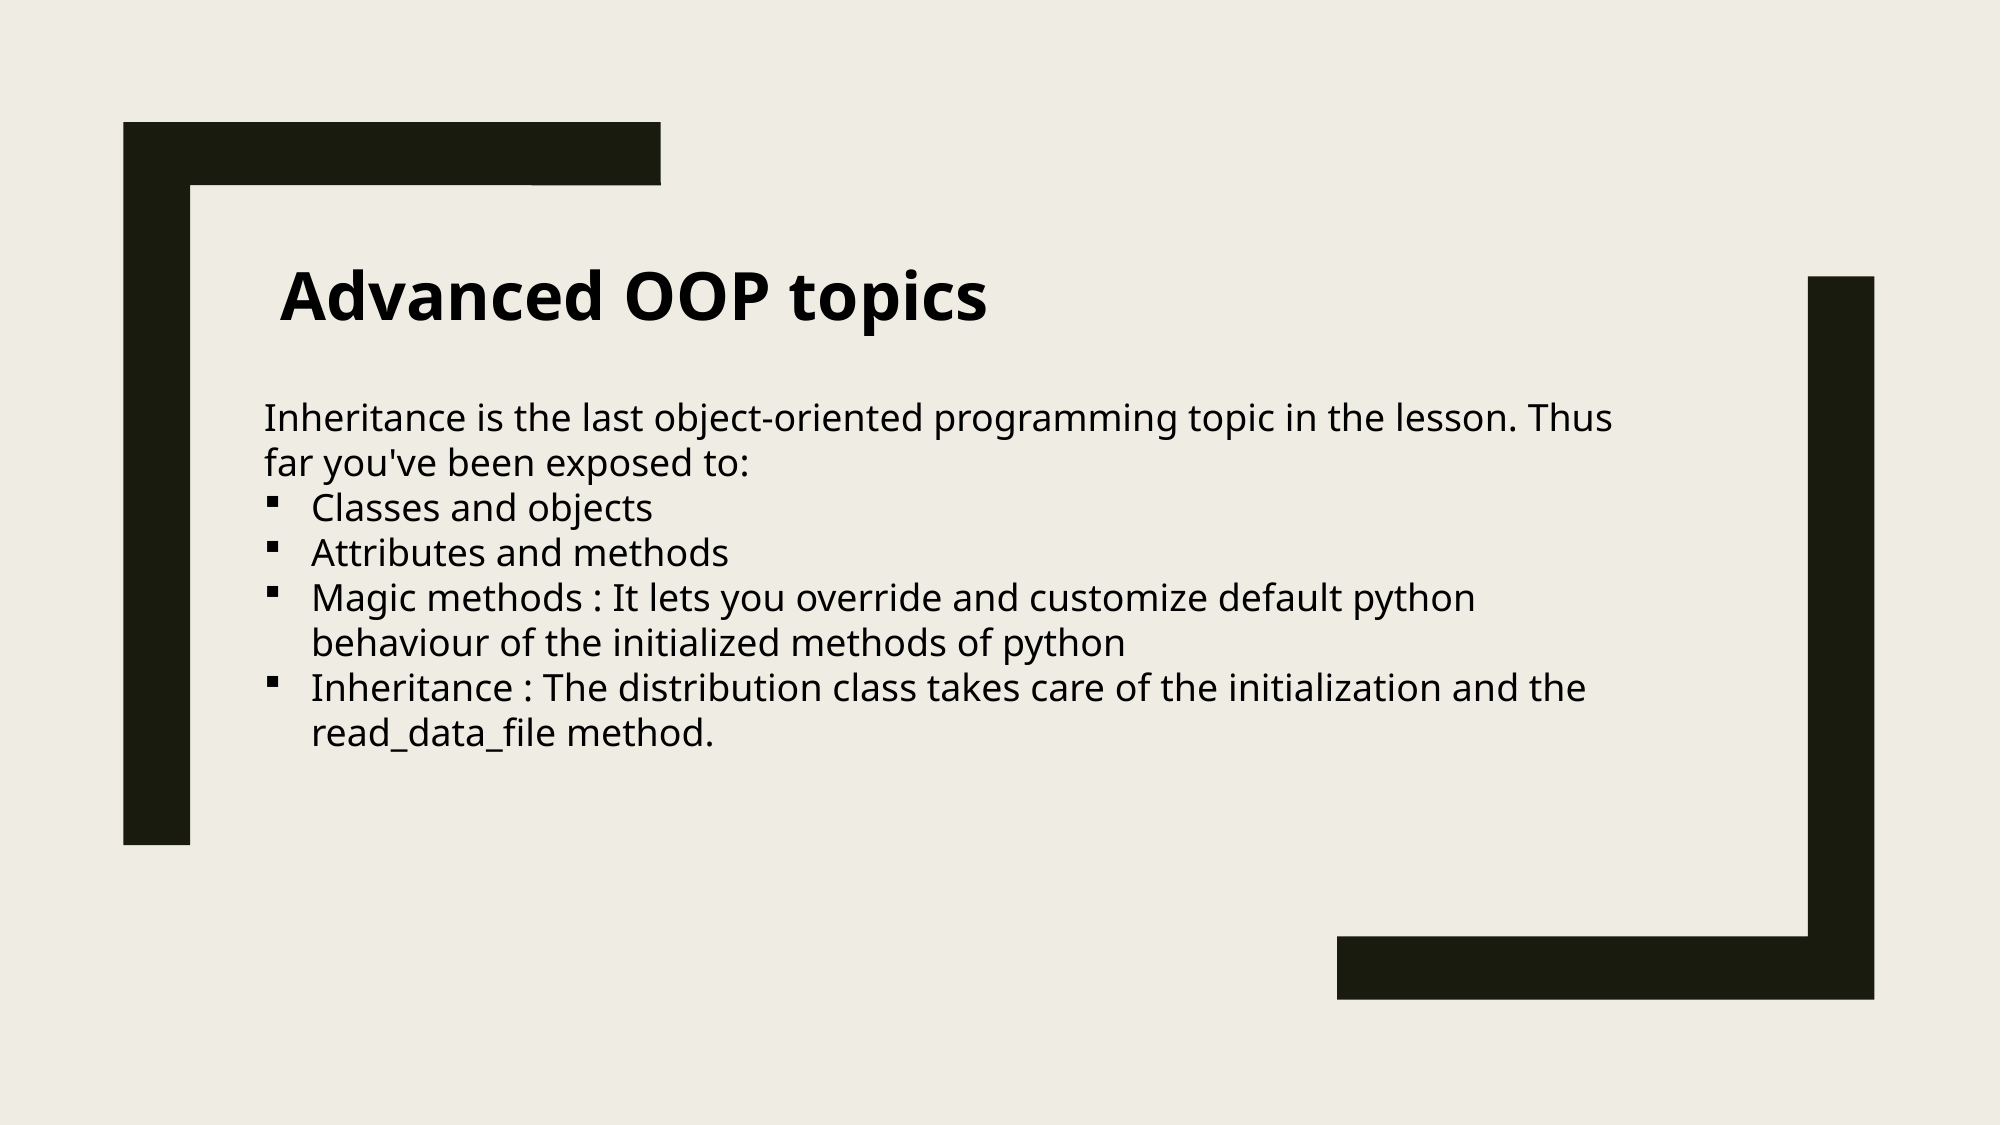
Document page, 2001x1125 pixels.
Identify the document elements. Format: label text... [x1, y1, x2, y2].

text_box Advanced OOP topics [265, 246, 1368, 341]
text_box Inheritance is the last object-oriented programming topic in the lesson. Thus far you've been exposed to: Classes and objects Attributes and methods Magic methods : It lets you override and customize default python behaviour of the initialized methods of python Inheritance : The distribution class takes care of the initialization and the read_data_file method. [249, 386, 1668, 762]
